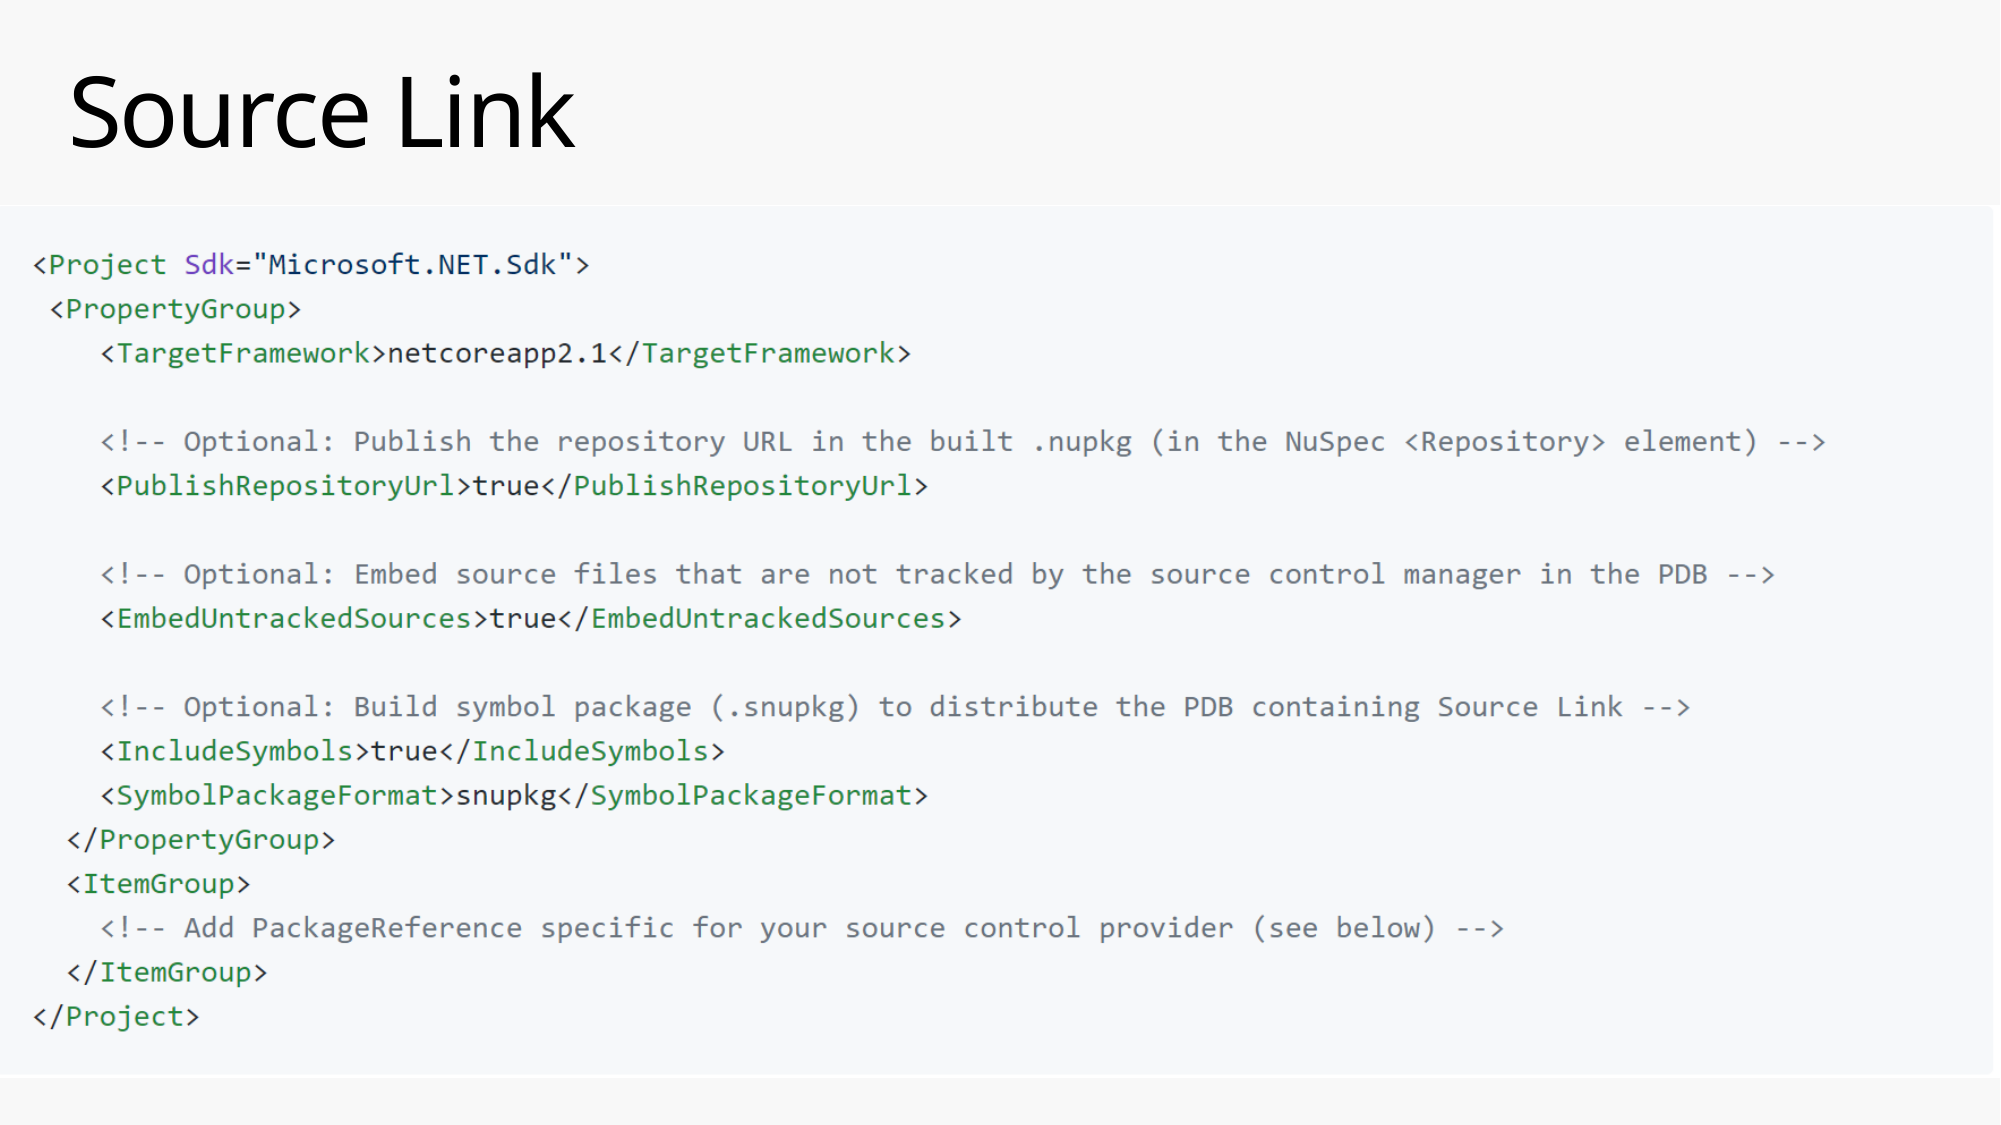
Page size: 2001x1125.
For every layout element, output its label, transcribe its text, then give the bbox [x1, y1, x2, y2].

title Source Link [44, 47, 1957, 196]
picture [0, 205, 2000, 1078]
